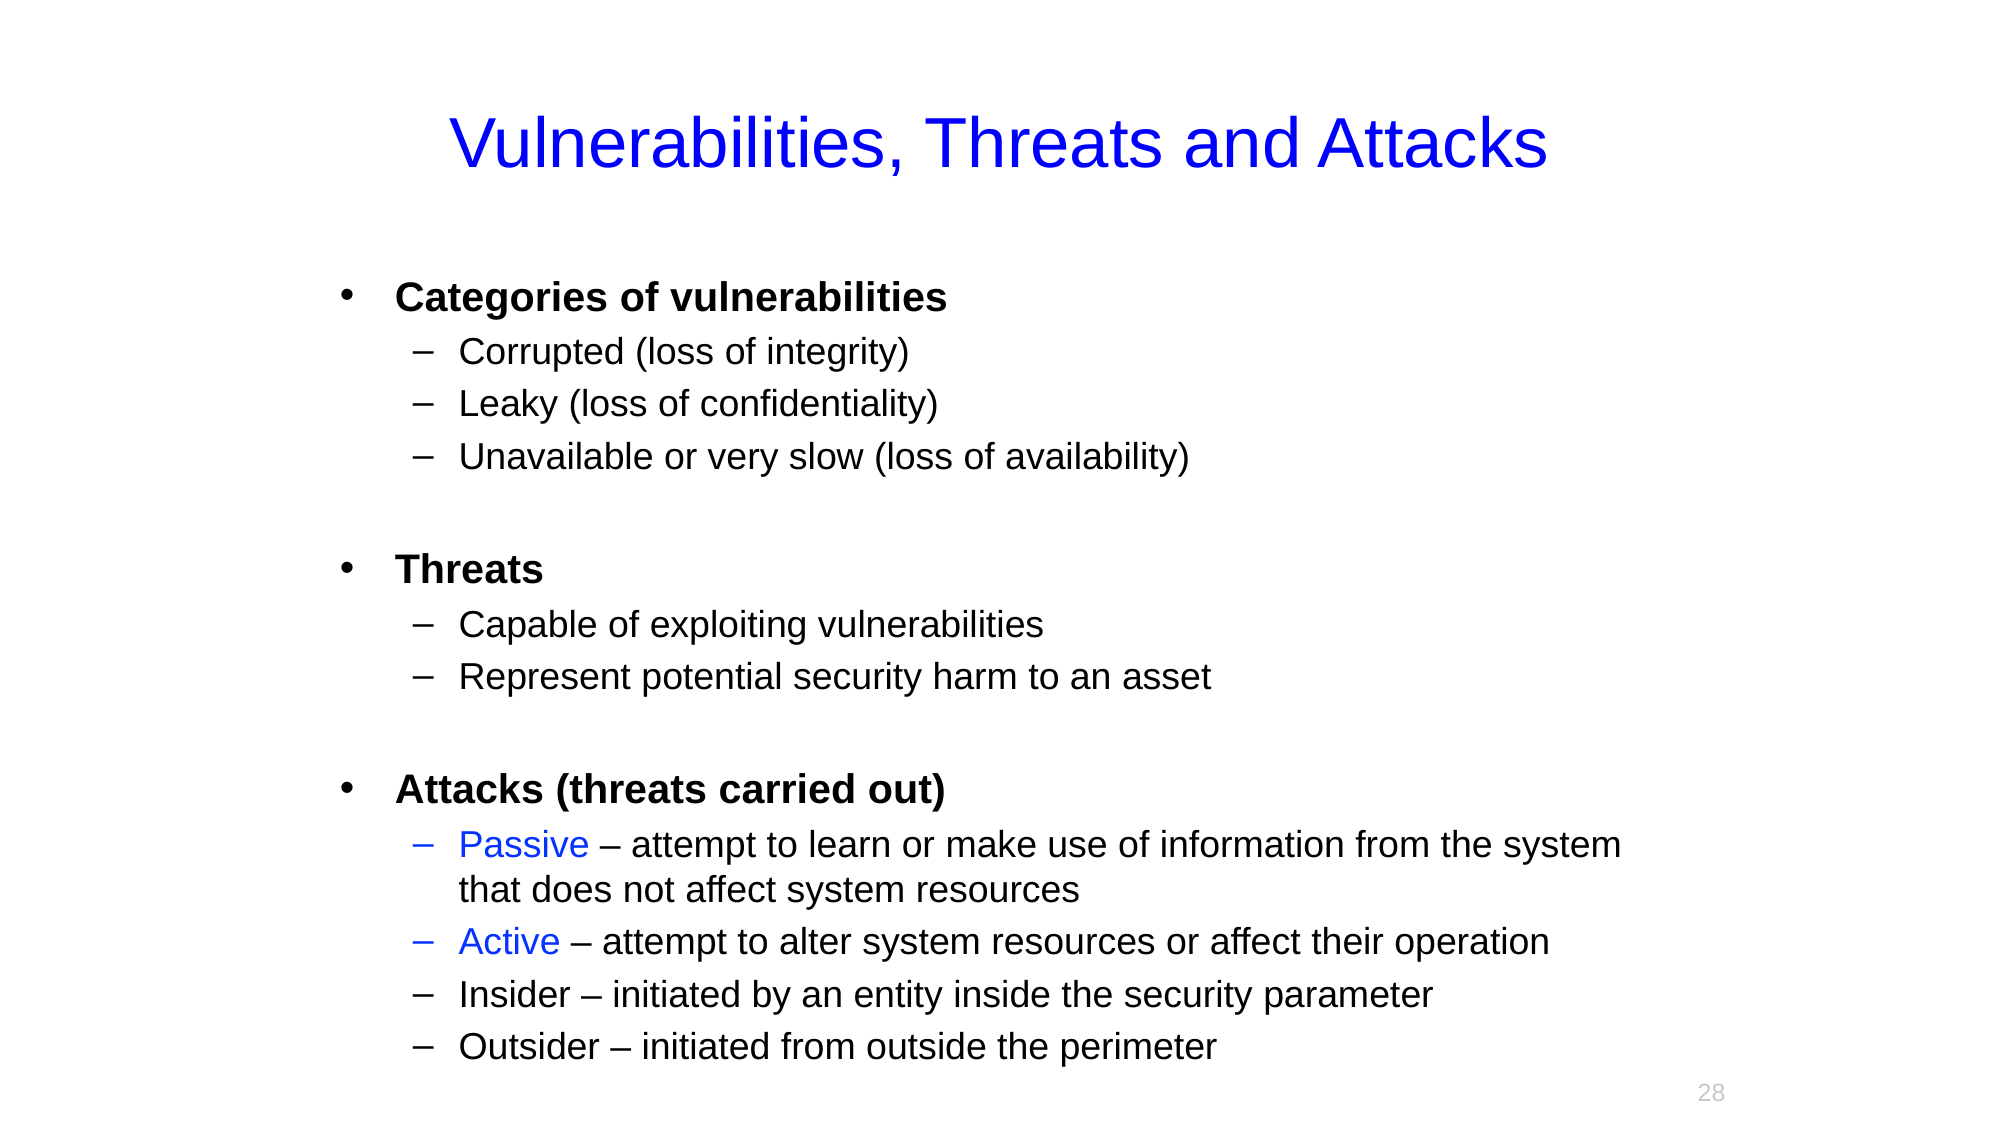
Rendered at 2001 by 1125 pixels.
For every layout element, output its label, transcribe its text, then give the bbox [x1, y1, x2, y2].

slide_number 28 [1638, 1080, 1741, 1103]
title Vulnerabilities, Threats and Attacks [99, 45, 1900, 233]
list Categories of vulnerabilities Corrupted (loss of integrity) Leaky (loss of confidentiality) Unavailable or very slow (loss of availability) Threats Capable of exploiting vulnerabilities Represent potential security harm to an asset Attacks (threats carried out) Passive – attempt to learn or make use of information from the system that does not affect system resources Active – attempt to alter system resources or affect their operation Insider – initiated by an entity inside the security parameter Outsider – initiated from outside the perimeter [324, 262, 1675, 1080]
